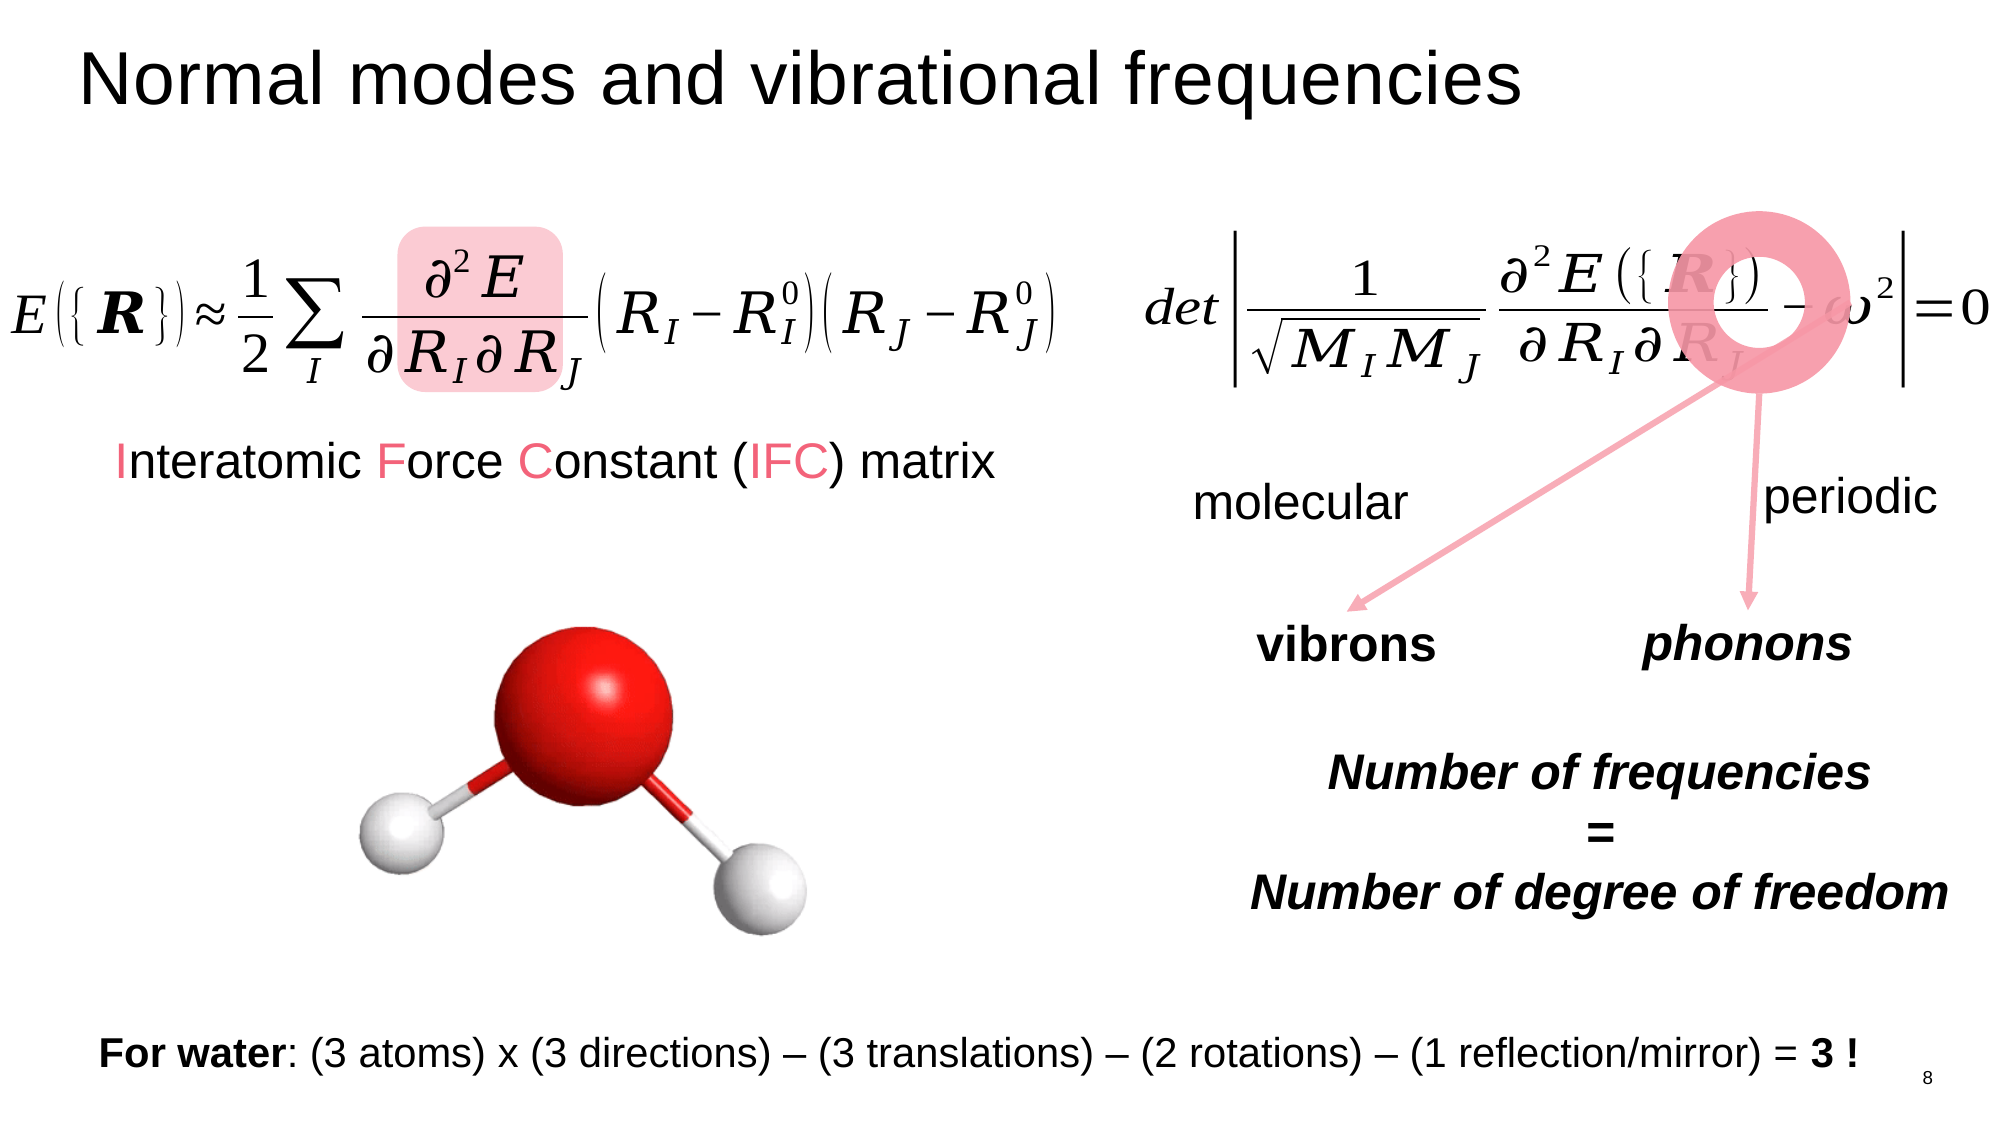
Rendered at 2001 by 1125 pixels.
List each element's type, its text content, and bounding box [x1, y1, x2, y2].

text_box [396, 225, 564, 316]
text_box [396, 318, 564, 394]
text_box vibrons [1256, 611, 1438, 672]
picture [193, 546, 979, 988]
text_box Number of frequencies = Number of degree of freedom [1236, 739, 1964, 920]
text_box [1667, 210, 1852, 383]
text_box For water: (3 atoms) x (3 directions) – (3 translations) – (2 rotations) – (1 reflection/mirror) = 3 ! [81, 1025, 1877, 1076]
text_box phonons [1642, 610, 1854, 671]
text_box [1346, 366, 1695, 612]
title Normal modes and vibrational frequencies [78, 39, 1861, 137]
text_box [1747, 393, 1760, 611]
text_box Interatomic Force Constant (IFC) matrix [114, 428, 1012, 489]
text_box periodic [1763, 463, 1939, 524]
text_box [1721, 306, 1852, 395]
text_box molecular [1192, 469, 1346, 531]
